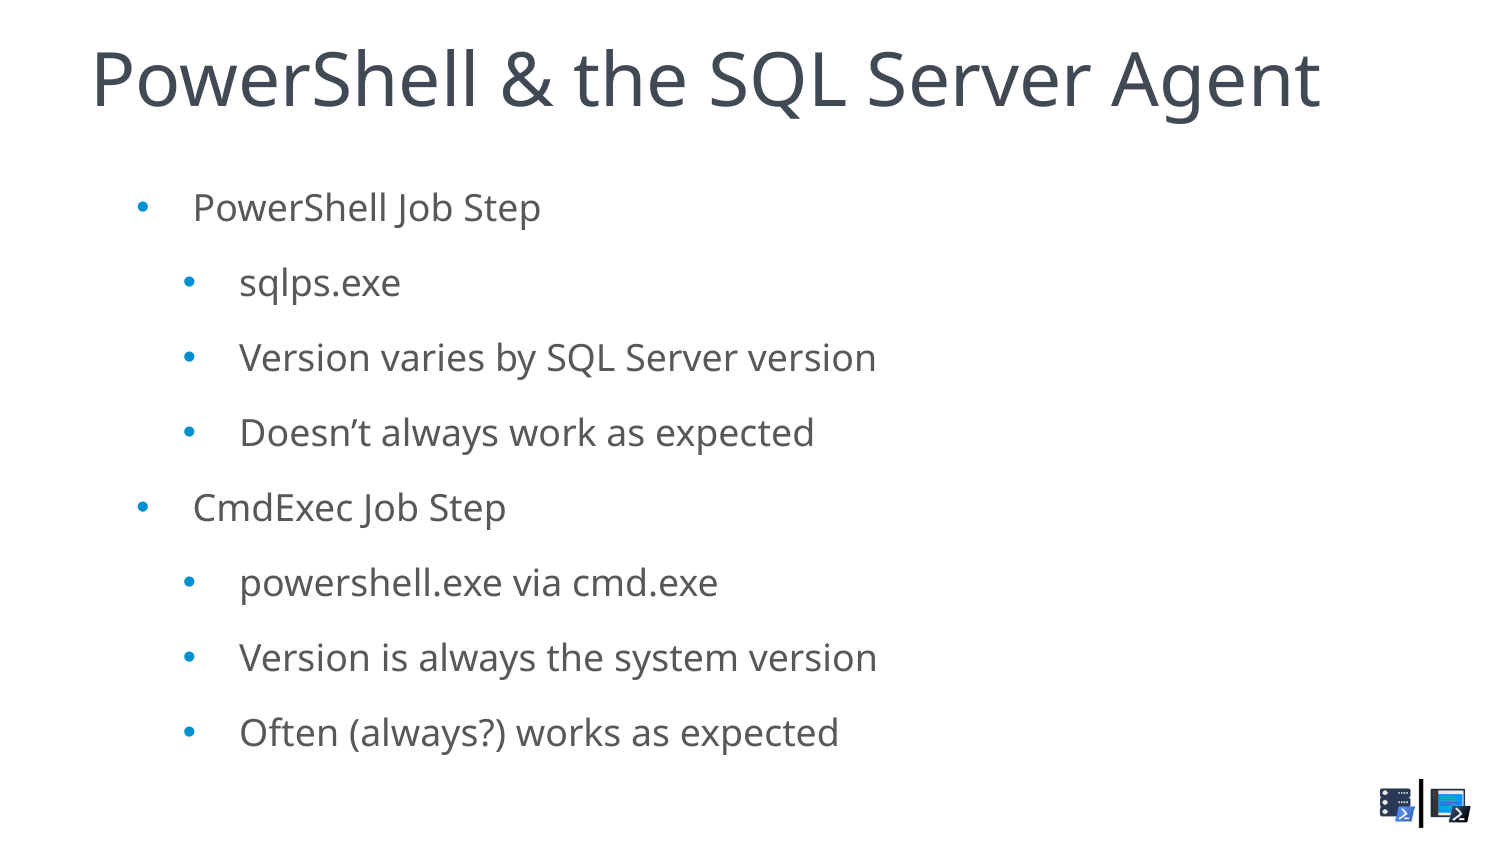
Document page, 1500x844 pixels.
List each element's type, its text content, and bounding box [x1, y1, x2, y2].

title PowerShell & the SQL Server Agent [75, 41, 1425, 142]
list PowerShell Job Step sqlps.exe Version varies by SQL Server version Doesn’t always work as expected CmdExec Job Step powershell.exe via cmd.exe Version is always the system version Often (always?) works as expected [72, 153, 1467, 782]
picture [1379, 779, 1471, 828]
